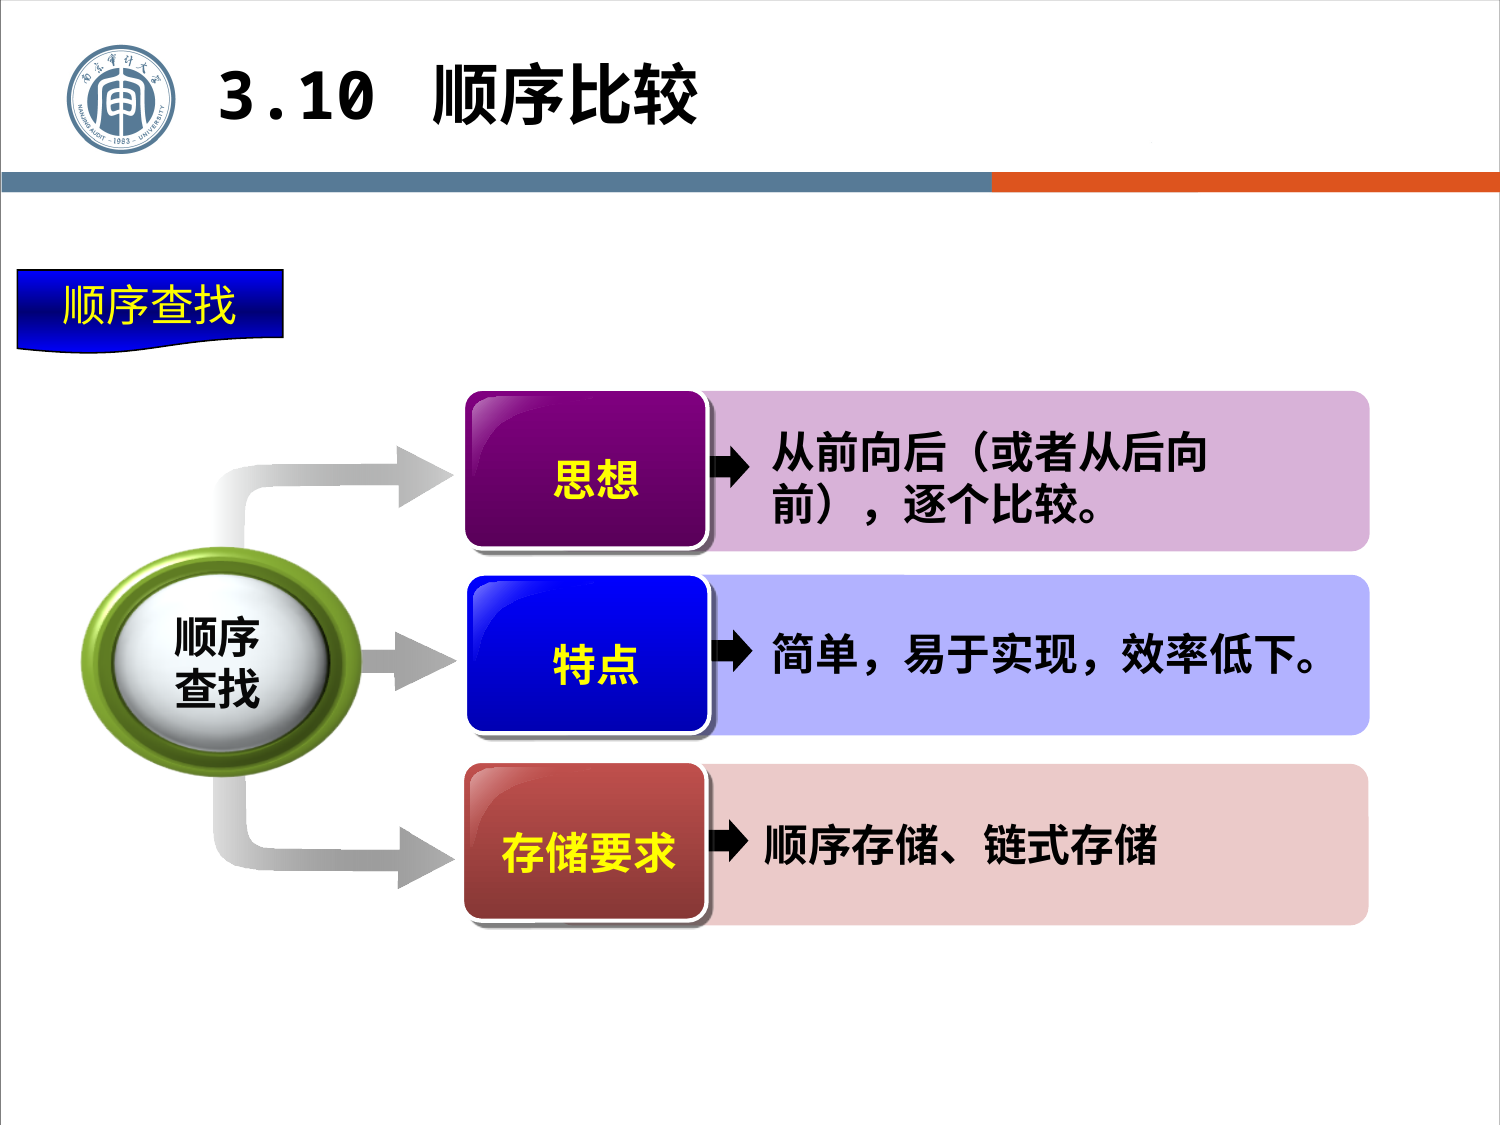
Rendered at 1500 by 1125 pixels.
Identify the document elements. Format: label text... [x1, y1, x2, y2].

text_box 顺序查找 [17, 270, 283, 353]
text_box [79, 388, 1370, 926]
text_box 3.10 顺序比较 [201, 45, 715, 141]
picture [0, 0, 1500, 1125]
